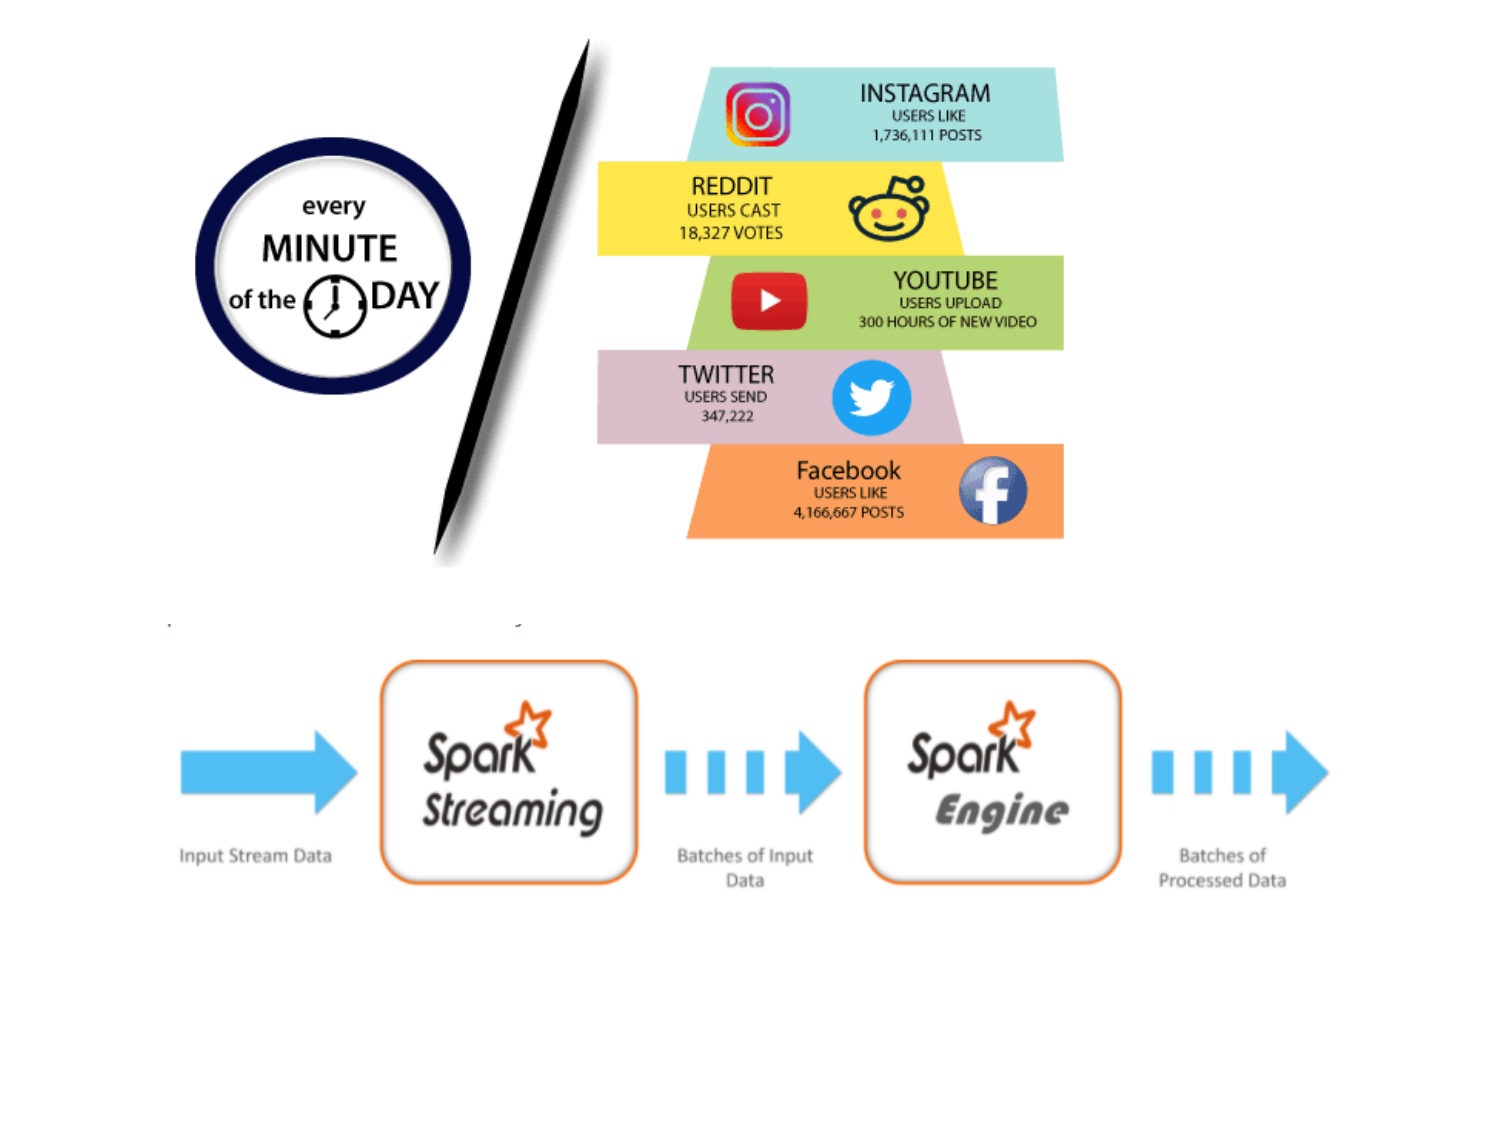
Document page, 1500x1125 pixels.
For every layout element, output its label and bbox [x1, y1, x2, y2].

list [137, 5, 1312, 606]
picture [124, 624, 1370, 912]
